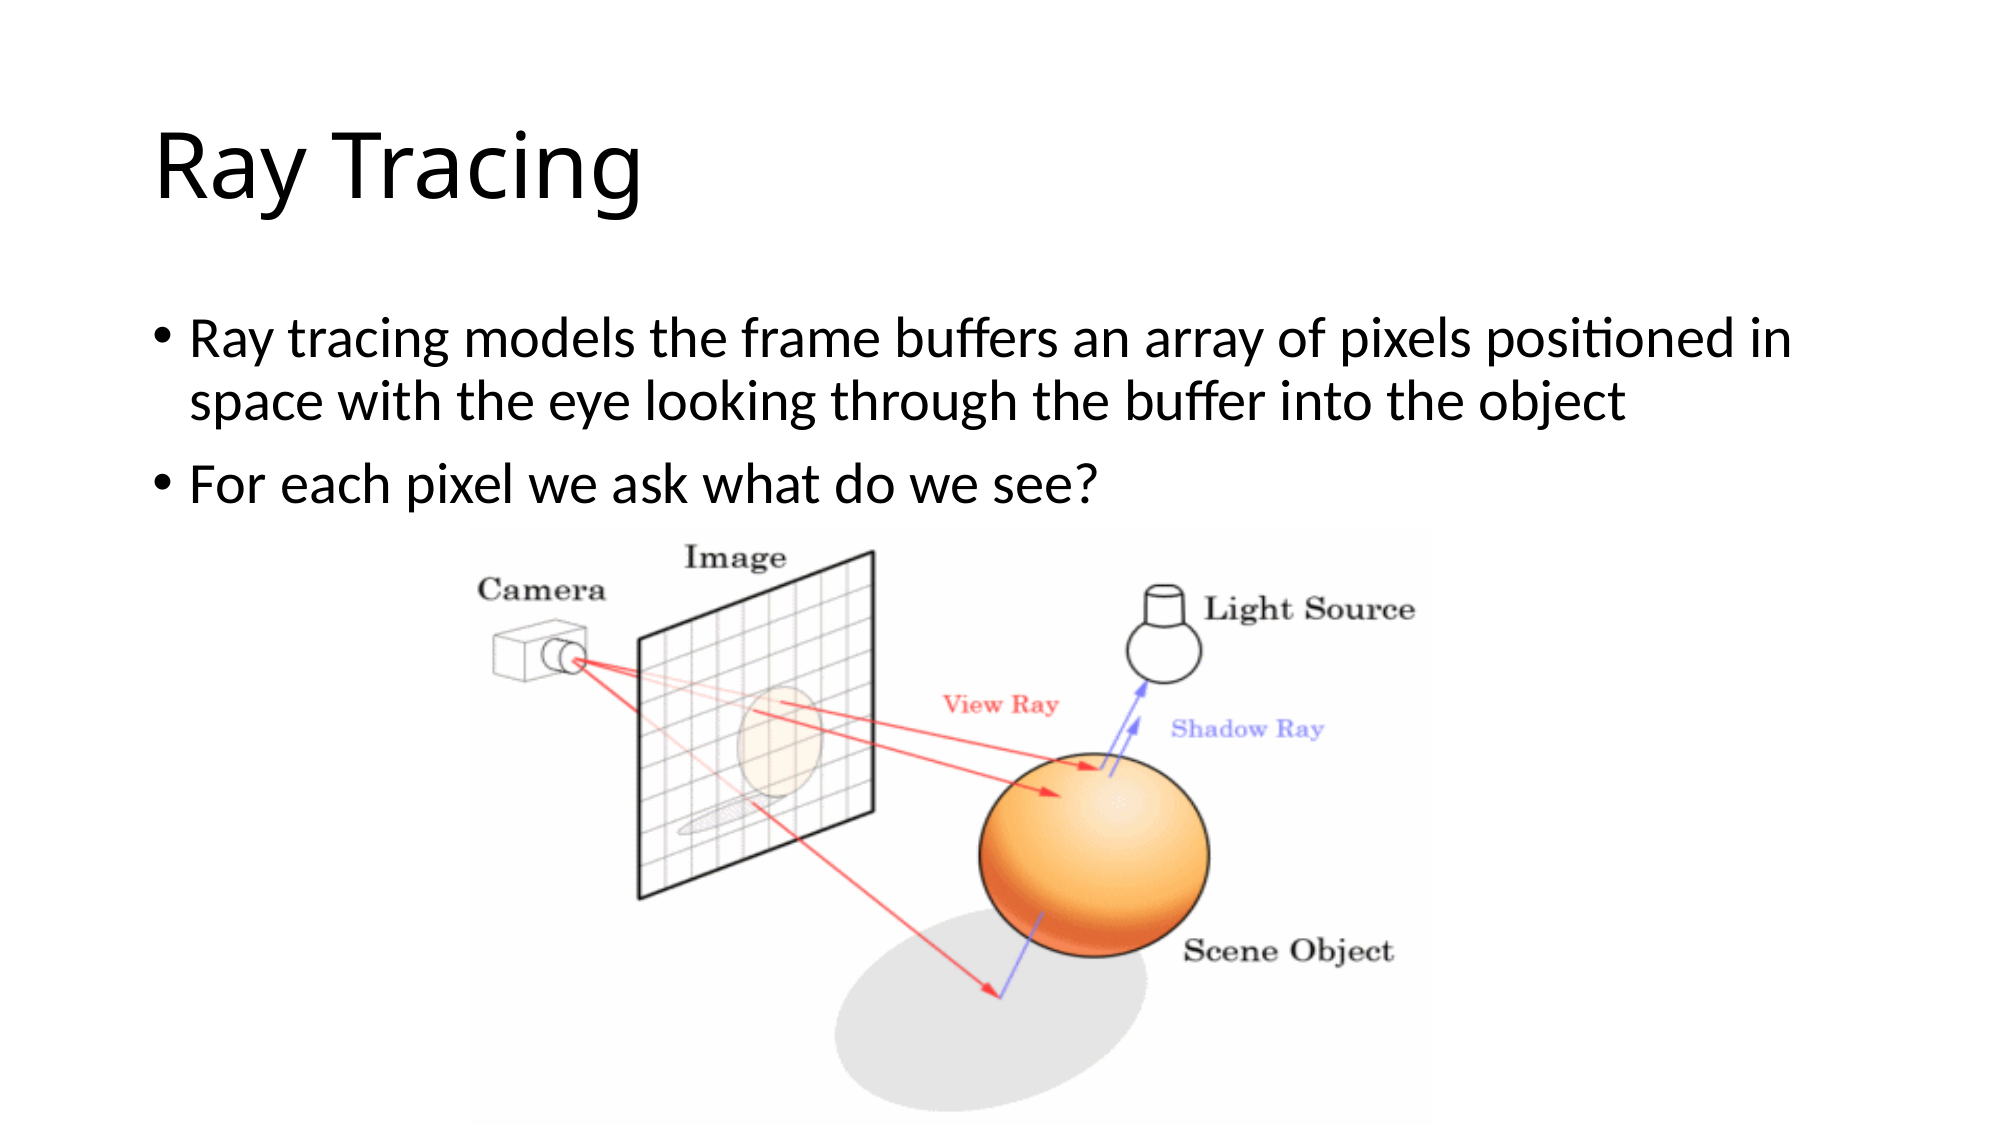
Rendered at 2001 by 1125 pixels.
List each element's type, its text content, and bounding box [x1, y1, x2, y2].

title Ray Tracing [137, 59, 1863, 278]
picture [470, 526, 1432, 1125]
list Ray tracing models the frame buffers an array of pixels positioned in space with the eye looking through the buffer into the object For each pixel we ask what do we see? [137, 299, 1863, 1014]
